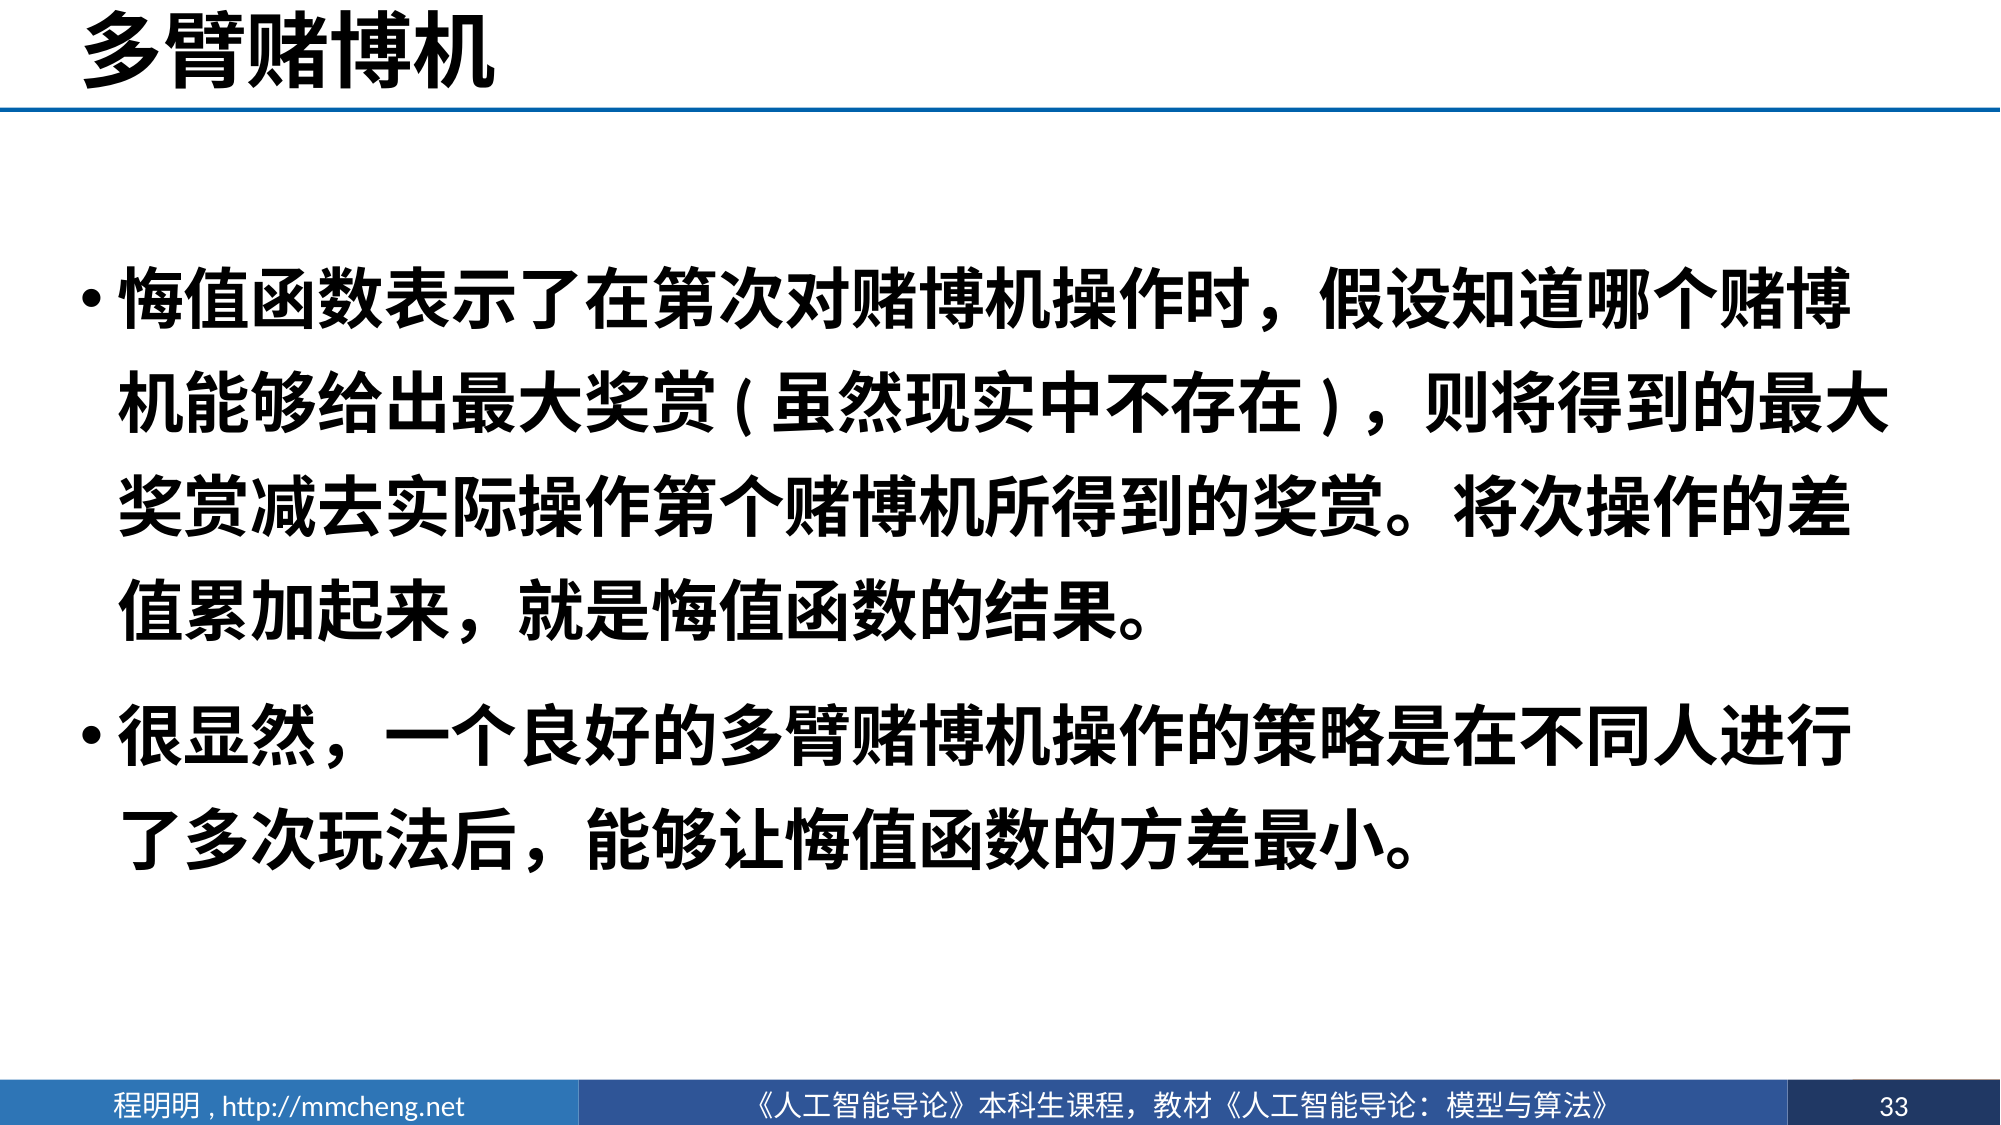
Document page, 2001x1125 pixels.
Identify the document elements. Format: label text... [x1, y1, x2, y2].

title 多臂赌博机 [64, 0, 2000, 110]
